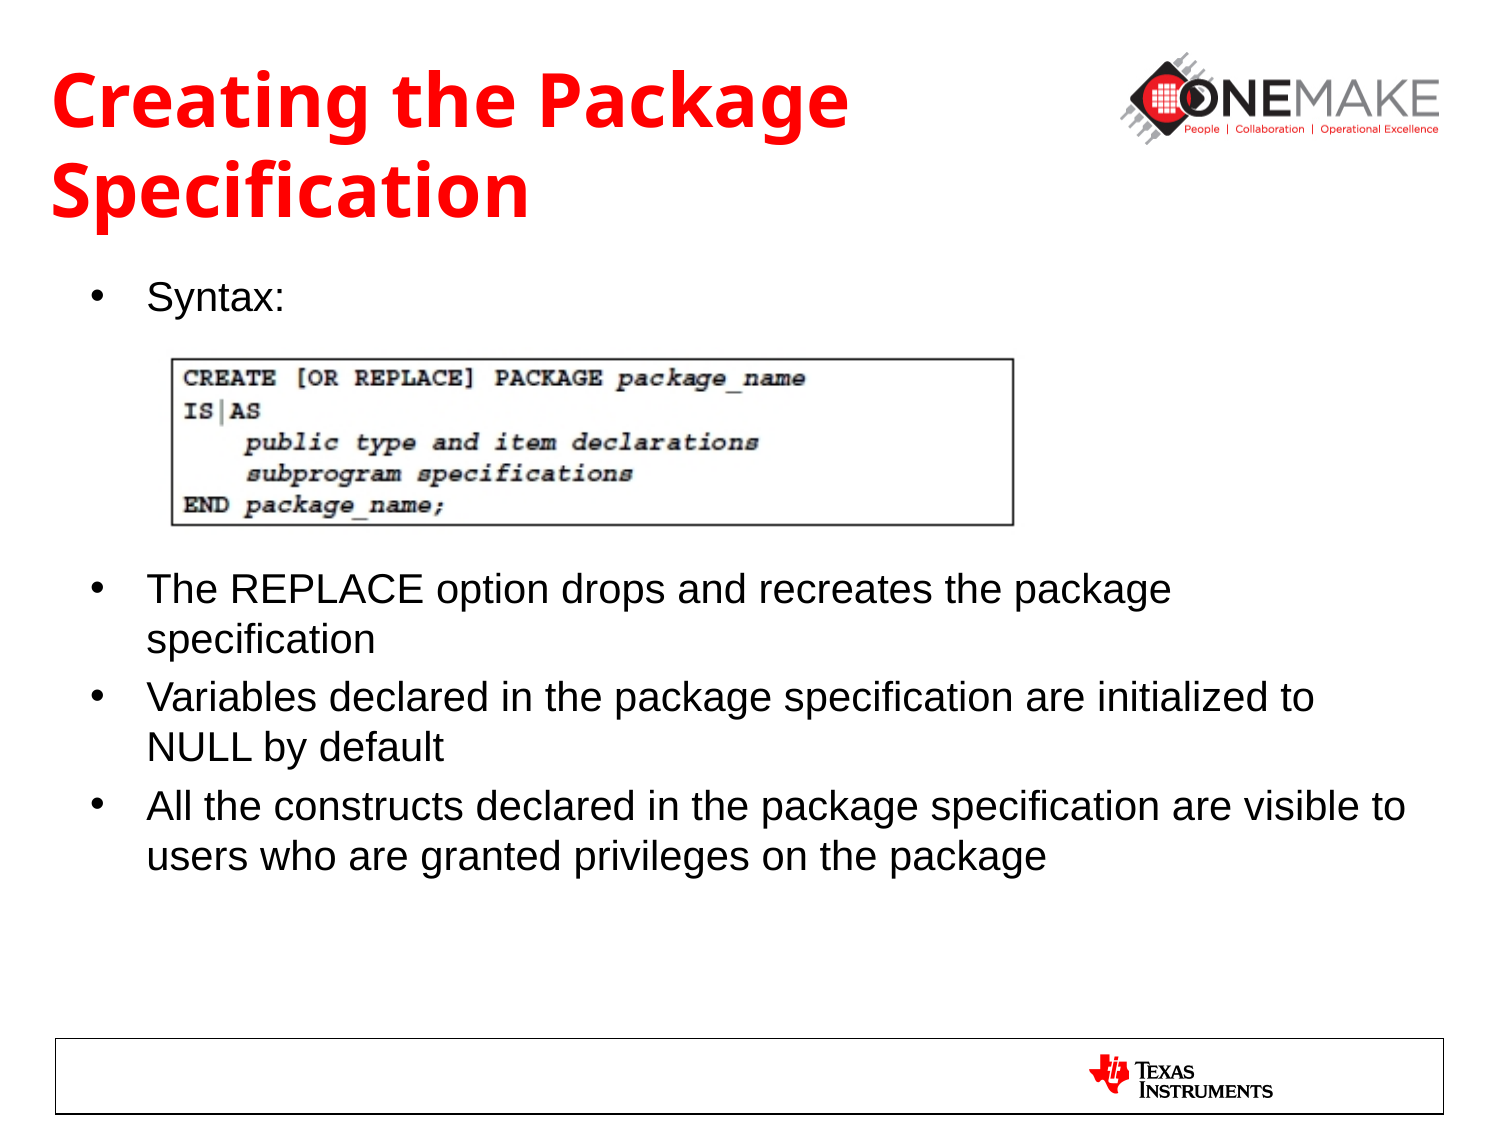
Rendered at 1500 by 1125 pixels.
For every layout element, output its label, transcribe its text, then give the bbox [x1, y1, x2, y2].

list Syntax: The REPLACE option drops and recreates the package specification Variables declared in the package specification are initialized to NULL by default All the constructs declared in the package specification are visible to users who are granted privileges on the package [75, 262, 1423, 980]
title Creating the Package Specification [35, 45, 1102, 233]
picture [157, 347, 1033, 544]
picture [1087, 1052, 1274, 1099]
picture [1120, 52, 1439, 145]
